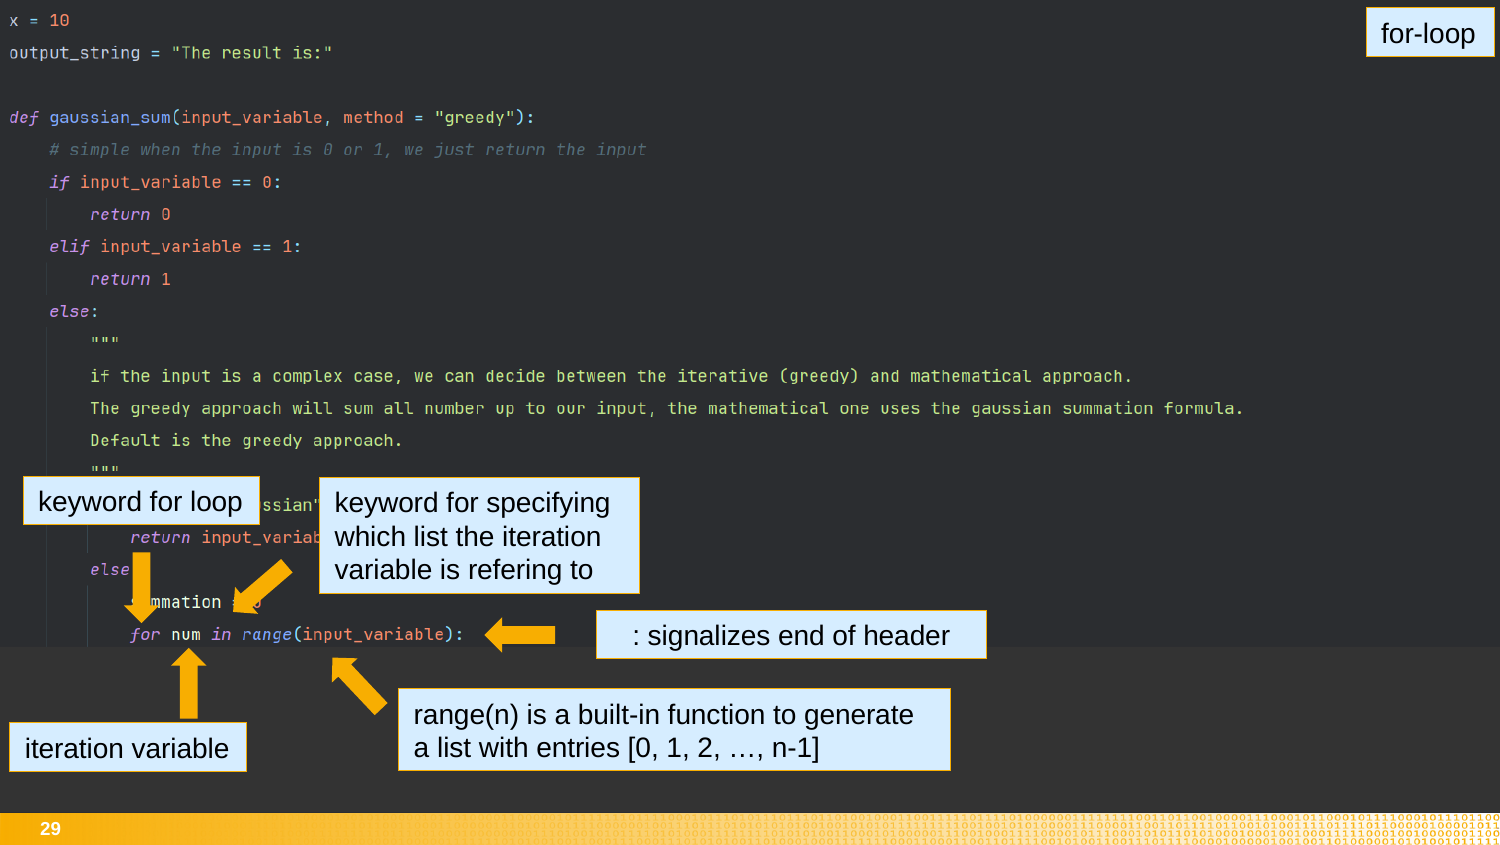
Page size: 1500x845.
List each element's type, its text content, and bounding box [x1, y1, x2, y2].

picture [0, 0, 1500, 845]
footer [103, 816, 1273, 841]
slide_number 29 [5, 816, 62, 841]
